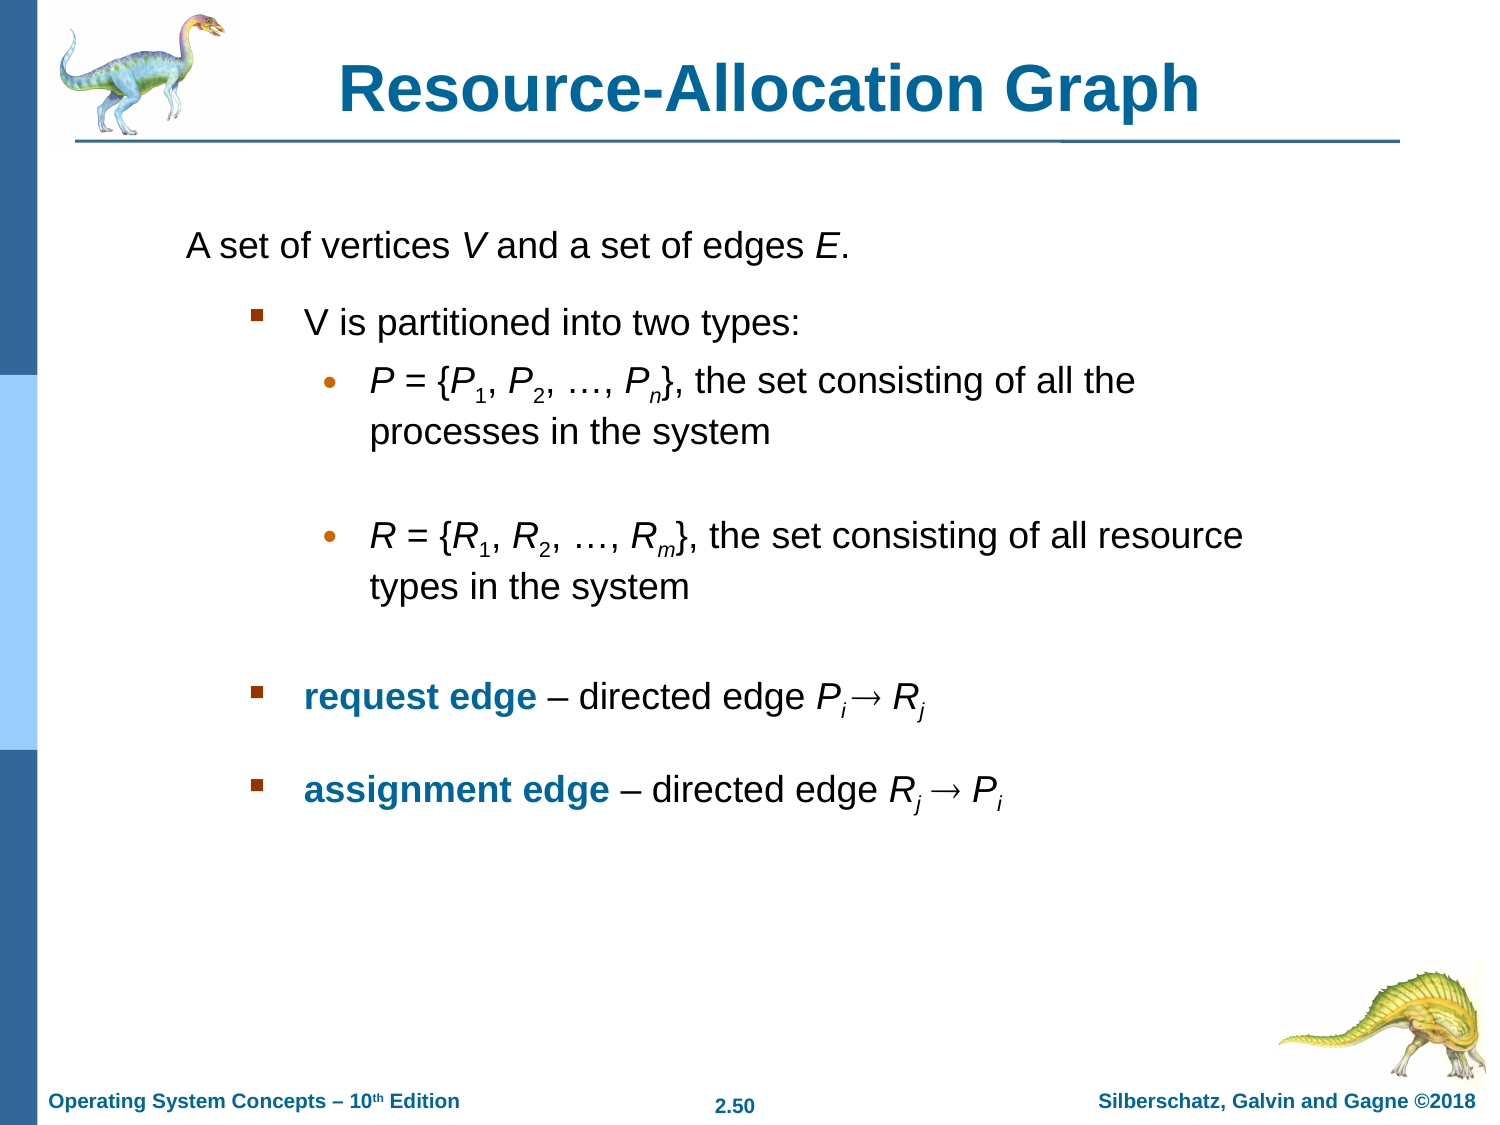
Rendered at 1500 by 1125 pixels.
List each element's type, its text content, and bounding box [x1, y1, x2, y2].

text_box A set of vertices V and a set of edges E. [170, 213, 866, 274]
list V is partitioned into two types: P = {P1, P2, …, Pn}, the set consisting of all the processes in the system R = {R1, R2, …, Rm}, the set consisting of all resource types in the system request edge – directed edge Pi  Rj assignment edge – directed edge Rj  Pi [232, 290, 1312, 950]
title Resource-Allocation Graph [140, 38, 1401, 133]
picture [46, 0, 243, 149]
picture [1275, 959, 1486, 1090]
